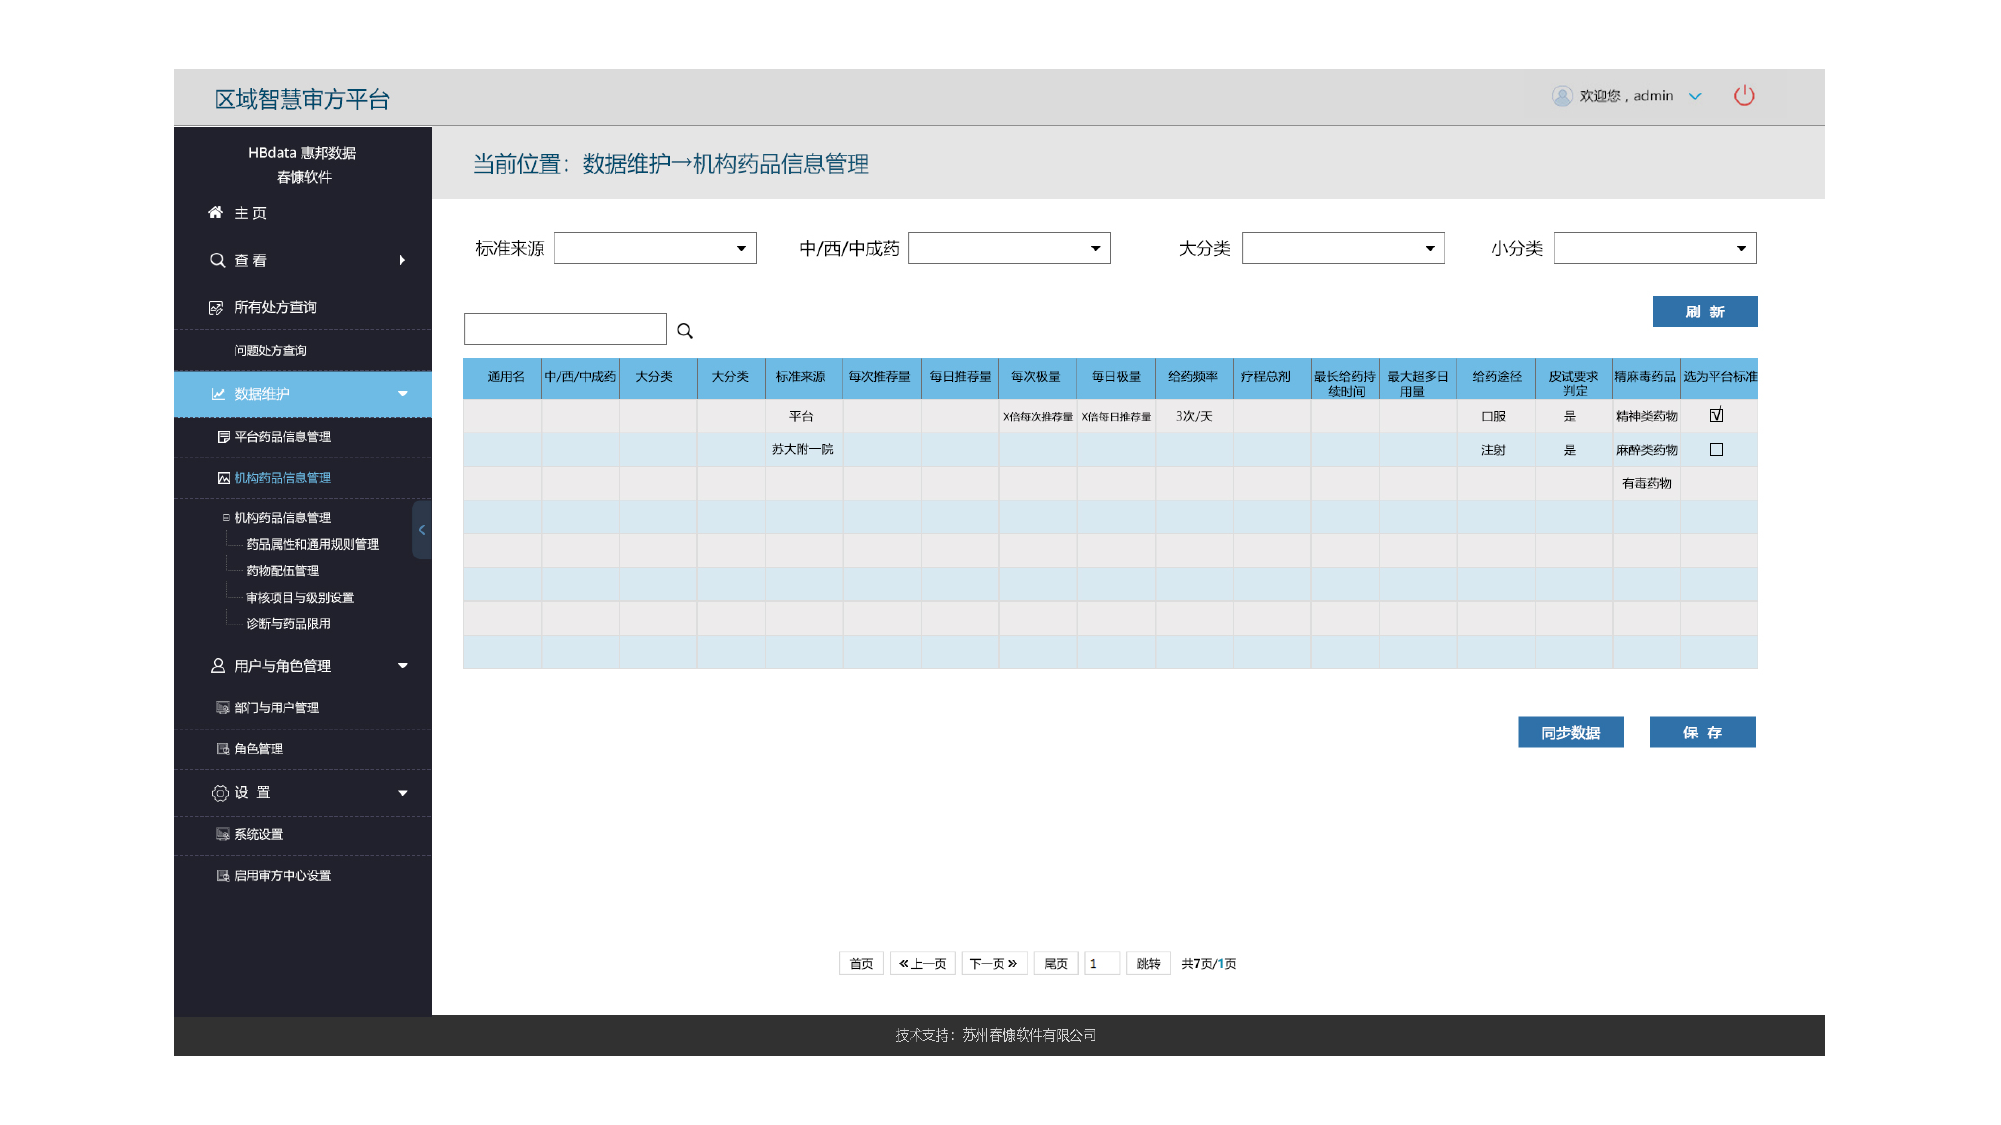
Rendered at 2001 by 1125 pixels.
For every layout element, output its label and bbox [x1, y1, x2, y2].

picture [174, 69, 1825, 1056]
